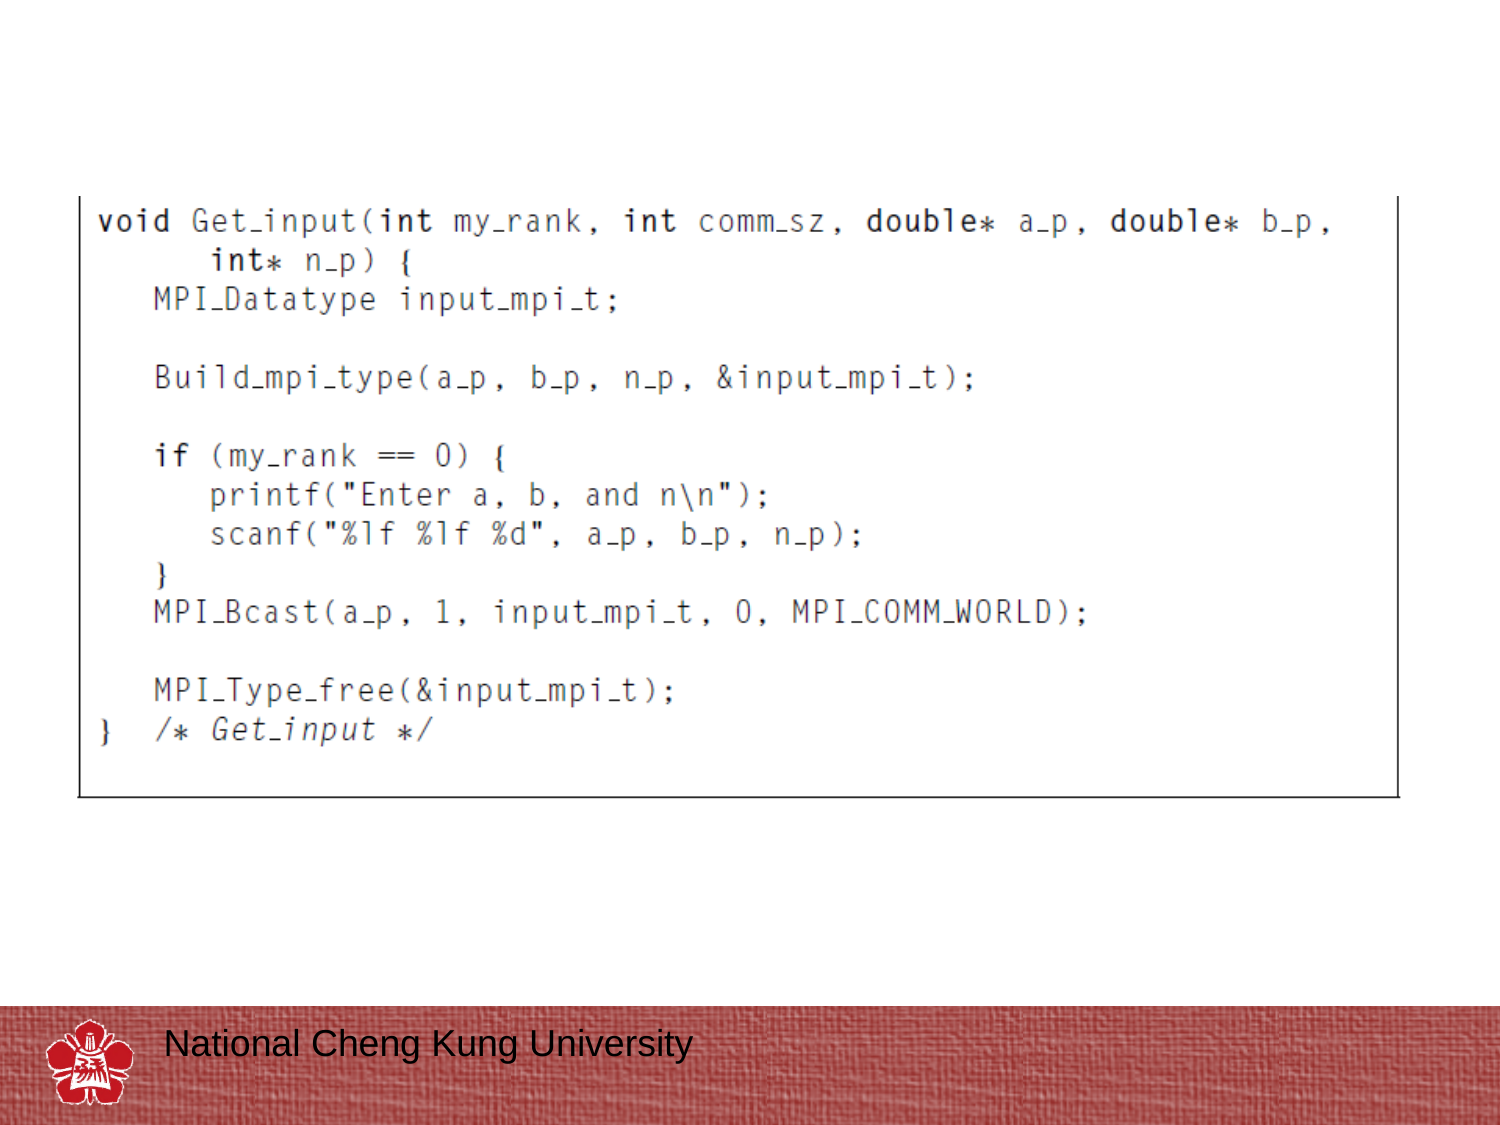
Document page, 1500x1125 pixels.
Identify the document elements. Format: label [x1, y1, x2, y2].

picture [29, 1006, 148, 1125]
picture [76, 195, 1424, 803]
